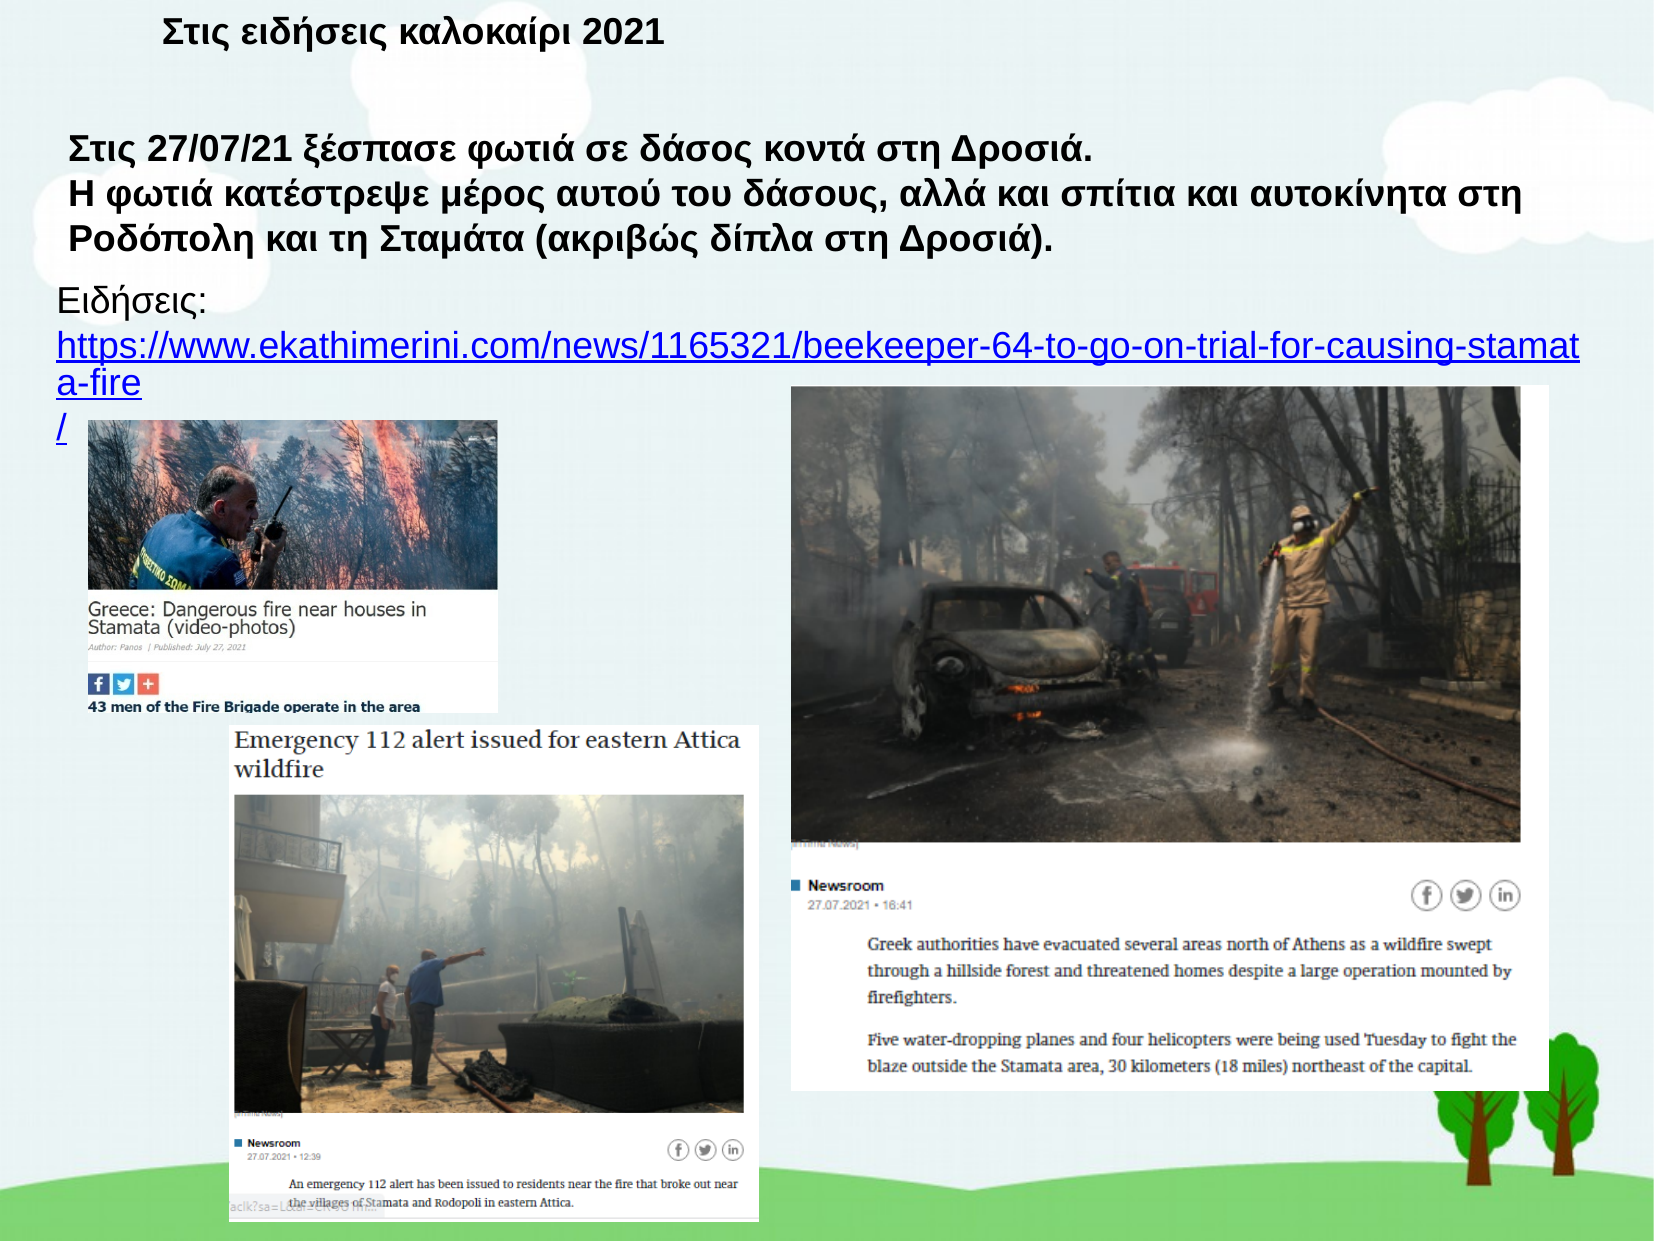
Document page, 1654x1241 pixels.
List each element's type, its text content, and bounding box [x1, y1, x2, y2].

picture [0, 0, 1654, 1241]
text_box Ειδήσεις: https://www.ekathimerini.com/news/1165321/beekeeper-64-to-go-on-trial-for-causing-stamata-fire/ [41, 268, 1600, 444]
text_box Στις ειδήσεις καλοκαίρι 2021 [147, 0, 1354, 60]
text_box Στις 27/07/21 ξέσπασε φωτιά σε δάσος κοντά στη Δροσιά. Η φωτιά κατέστρεψε μέρος αυτού του δάσους, αλλά και σπίτια και αυτοκίνητα στη Ροδόπολη και τη Σταμάτα (ακριβώς δίπλα στη Δροσιά). [53, 116, 1623, 256]
